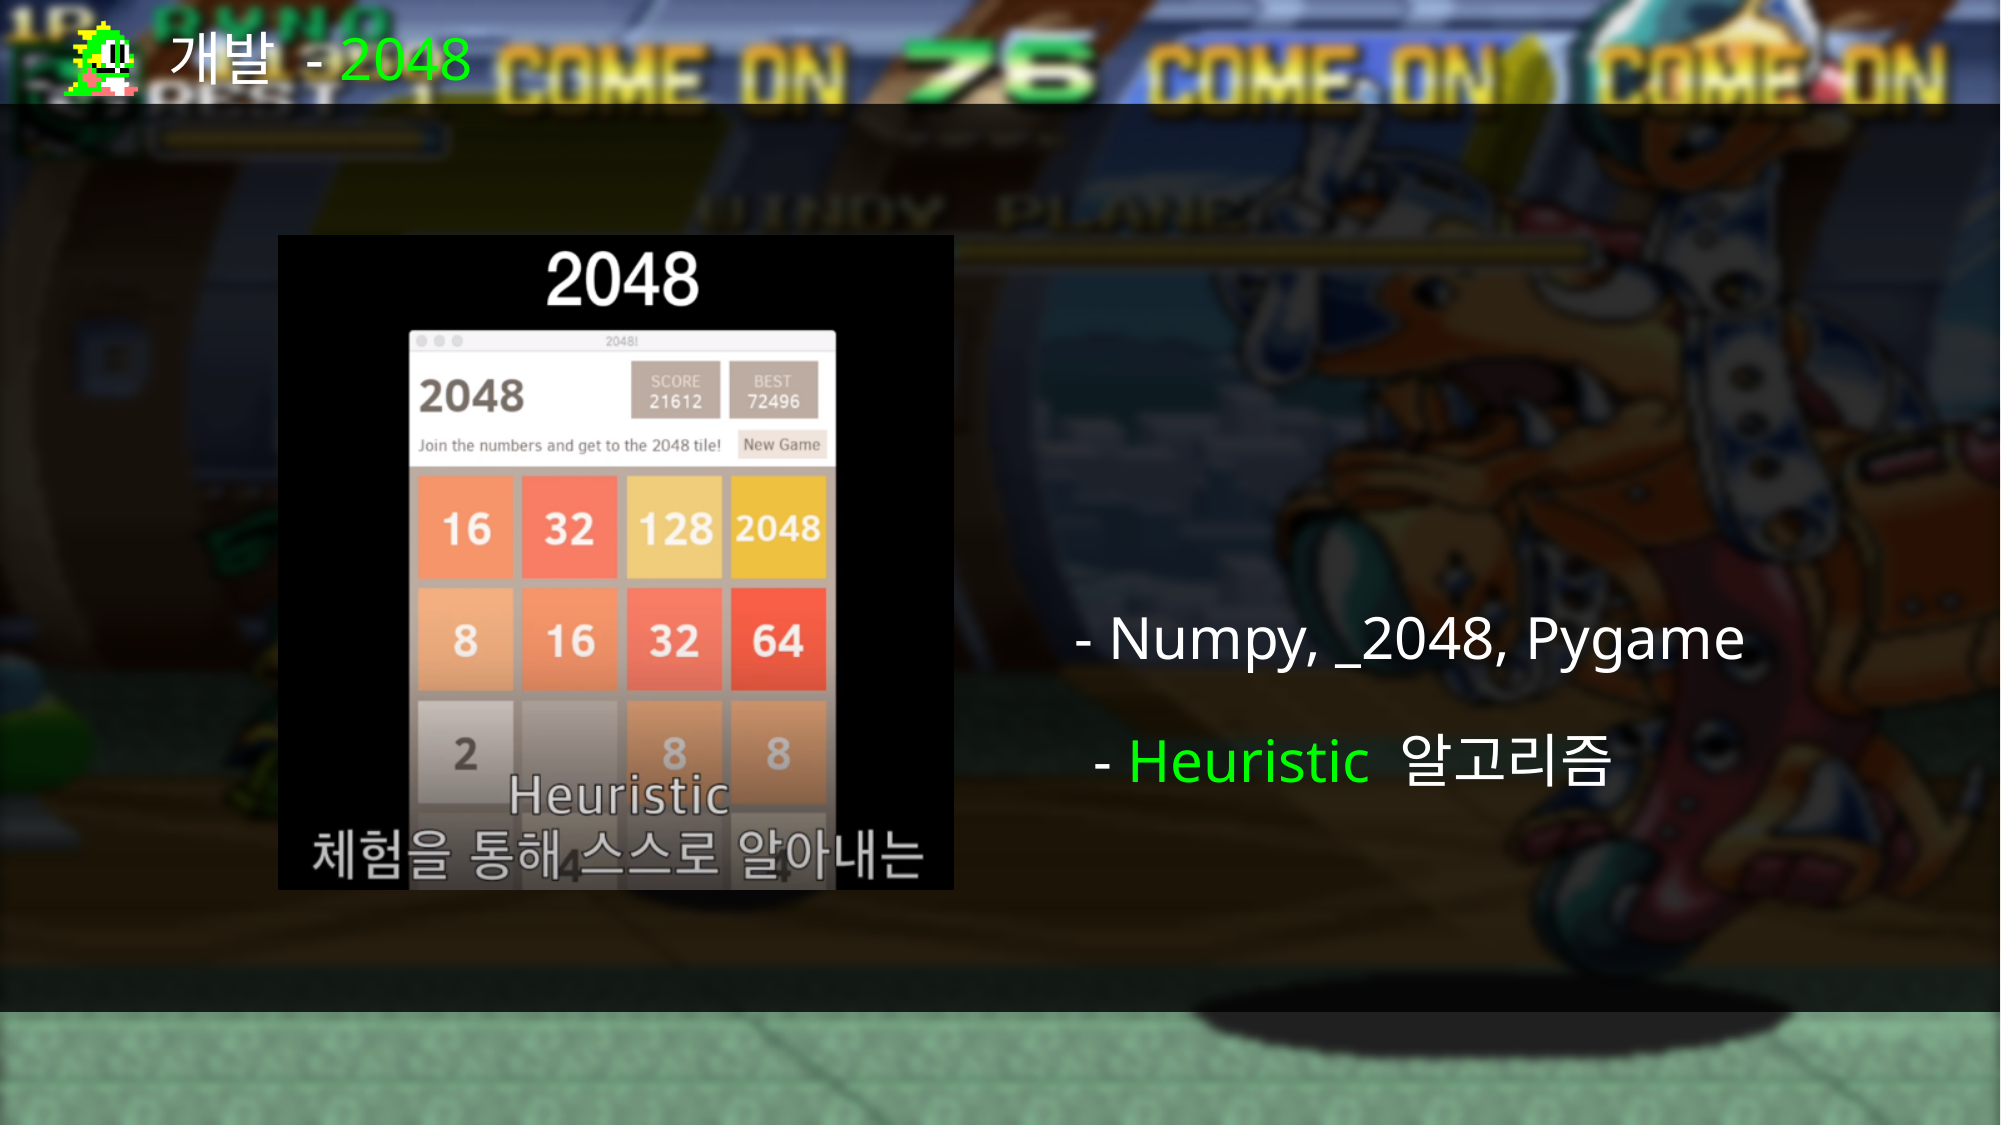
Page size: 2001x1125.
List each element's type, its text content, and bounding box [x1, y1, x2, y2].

picture [278, 235, 954, 890]
text_box [0, 103, 2000, 1013]
text_box - Numpy, _2048, Pygame [1059, 593, 1762, 679]
picture [0, 0, 2001, 1125]
text_box 개발 - 2048 [145, 14, 497, 99]
text_box - Heuristic 알고리즘 [1078, 717, 1629, 802]
